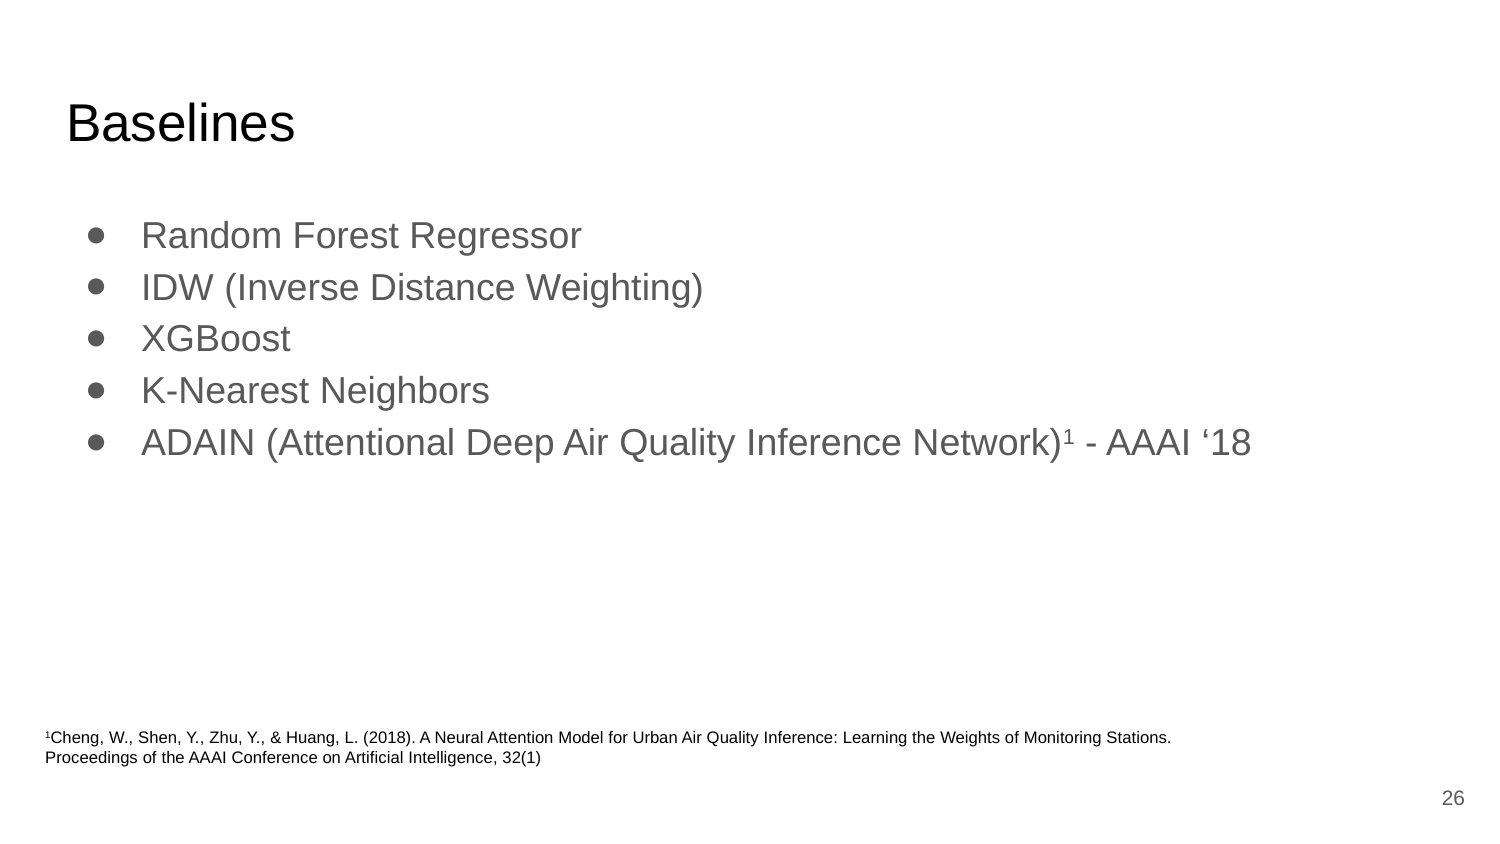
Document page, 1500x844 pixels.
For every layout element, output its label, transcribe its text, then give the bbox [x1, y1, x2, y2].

slide_number ‹#› [1389, 764, 1480, 830]
text_box 1Cheng, W., Shen, Y., Zhu, Y., & Huang, L. (2018). A Neural Attention Model for Urban Air Quality Inference: Learning the Weights of Monitoring Stations. Proceedings of the AAAI Conference on Artificial Intelligence, 32(1) [30, 712, 1235, 783]
title Baselines [51, 72, 1449, 167]
list Random Forest Regressor IDW (Inverse Distance Weighting) XGBoost K-Nearest Neighbors ADAIN (Attentional Deep Air Quality Inference Network)1 - AAAI ‘18 [51, 189, 1449, 750]
